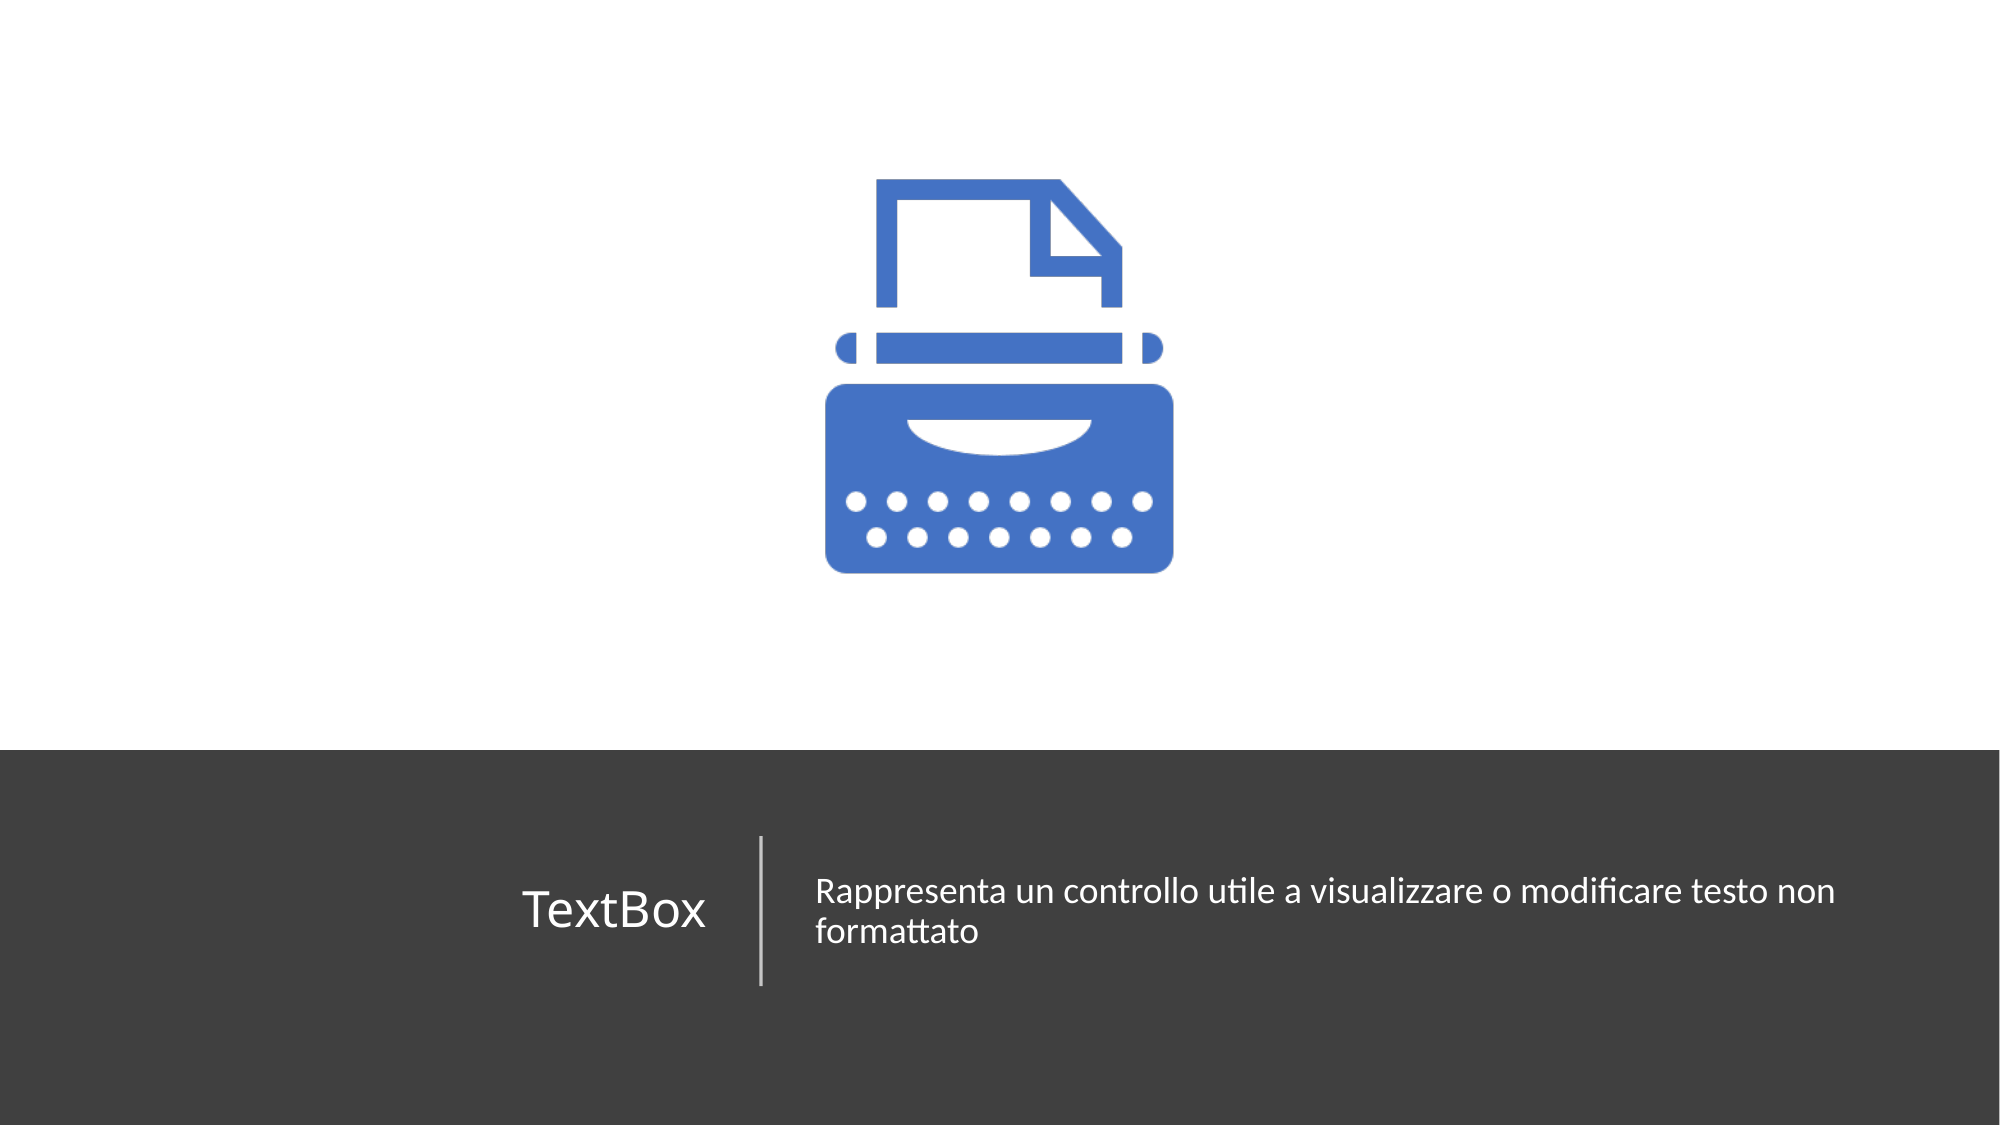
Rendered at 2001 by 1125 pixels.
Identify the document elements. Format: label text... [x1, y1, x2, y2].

title TextBox [104, 802, 722, 1020]
text_box [0, 749, 2000, 1125]
picture [754, 131, 1245, 622]
list Rappresenta un controllo utile a visualizzare o modificare testo non formattato [800, 791, 1895, 1032]
